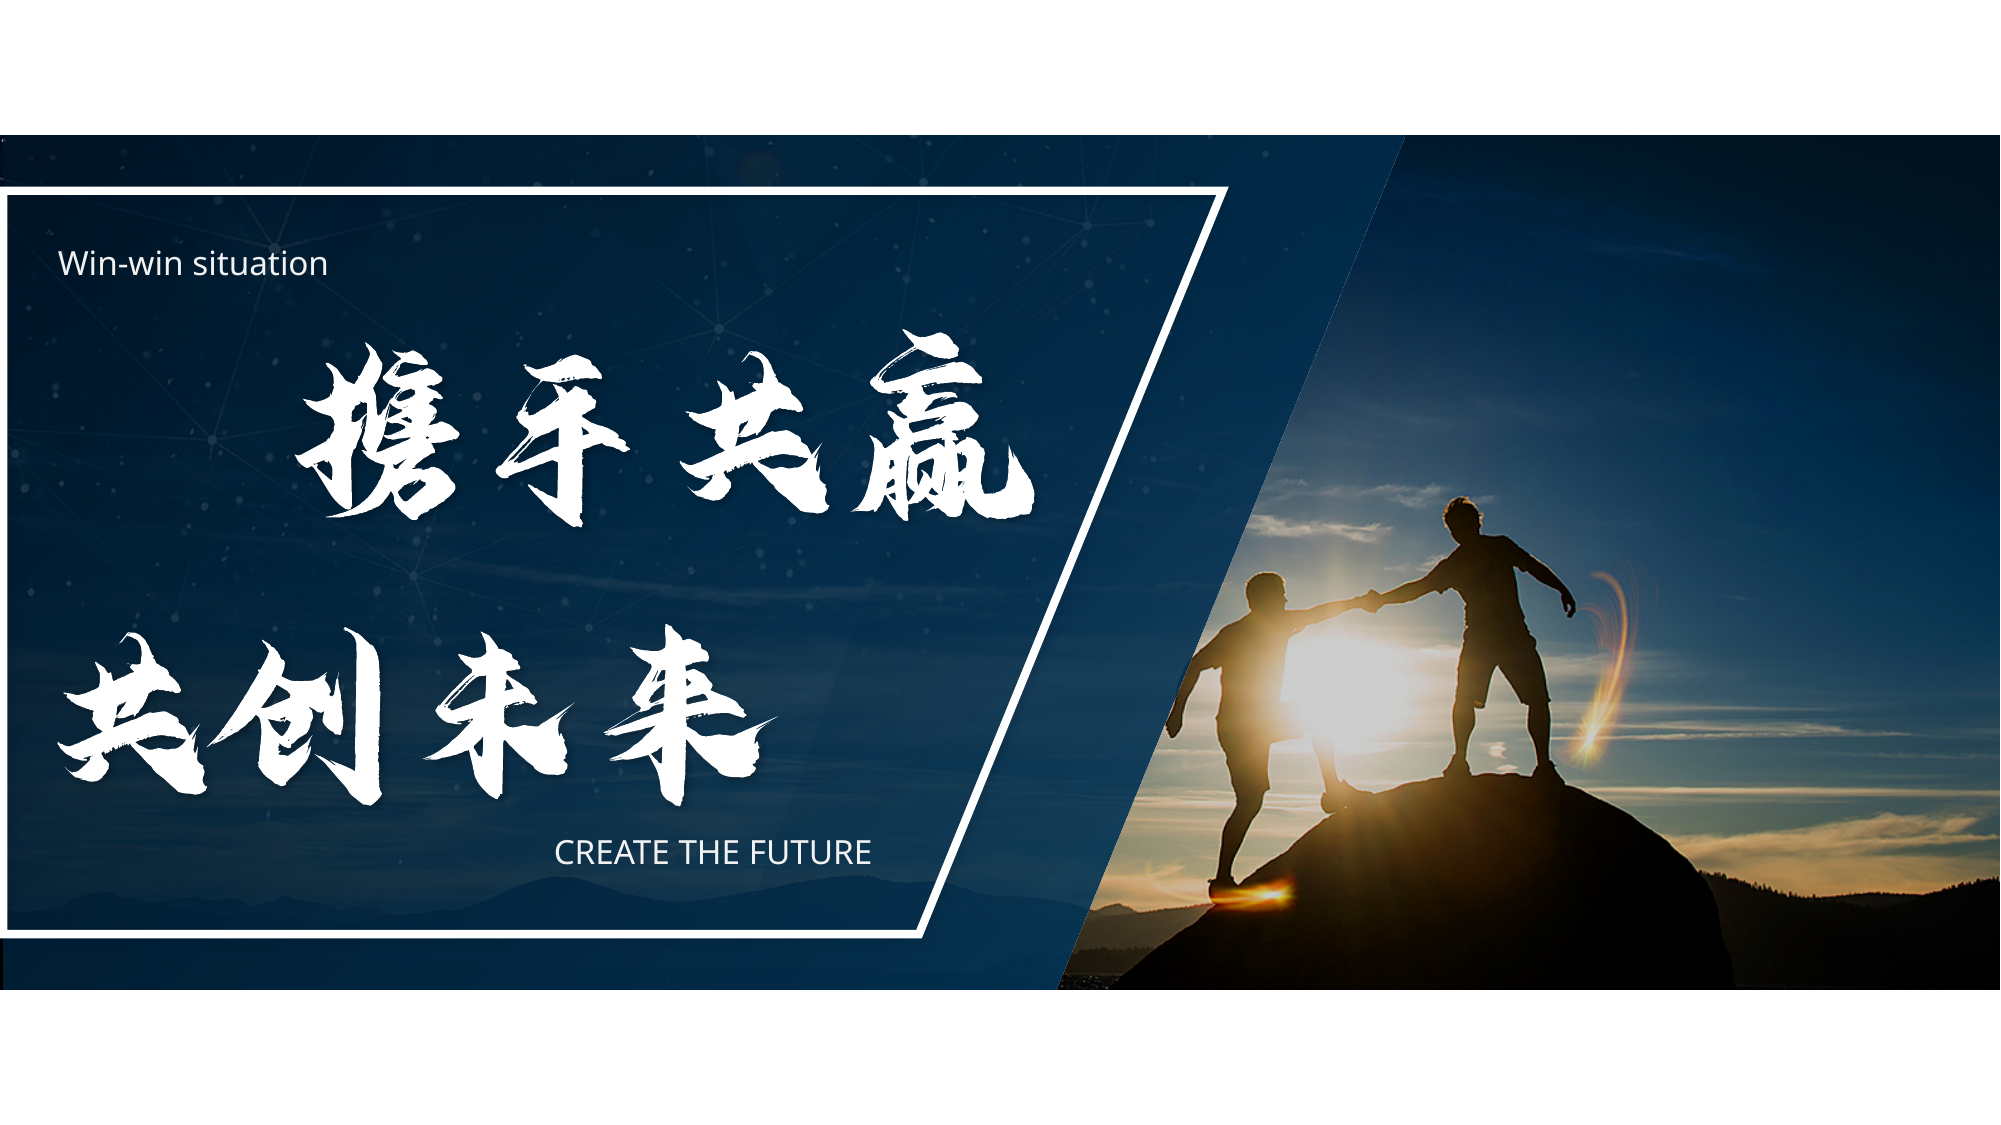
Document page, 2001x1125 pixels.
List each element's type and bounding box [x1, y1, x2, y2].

picture [0, 135, 2000, 990]
